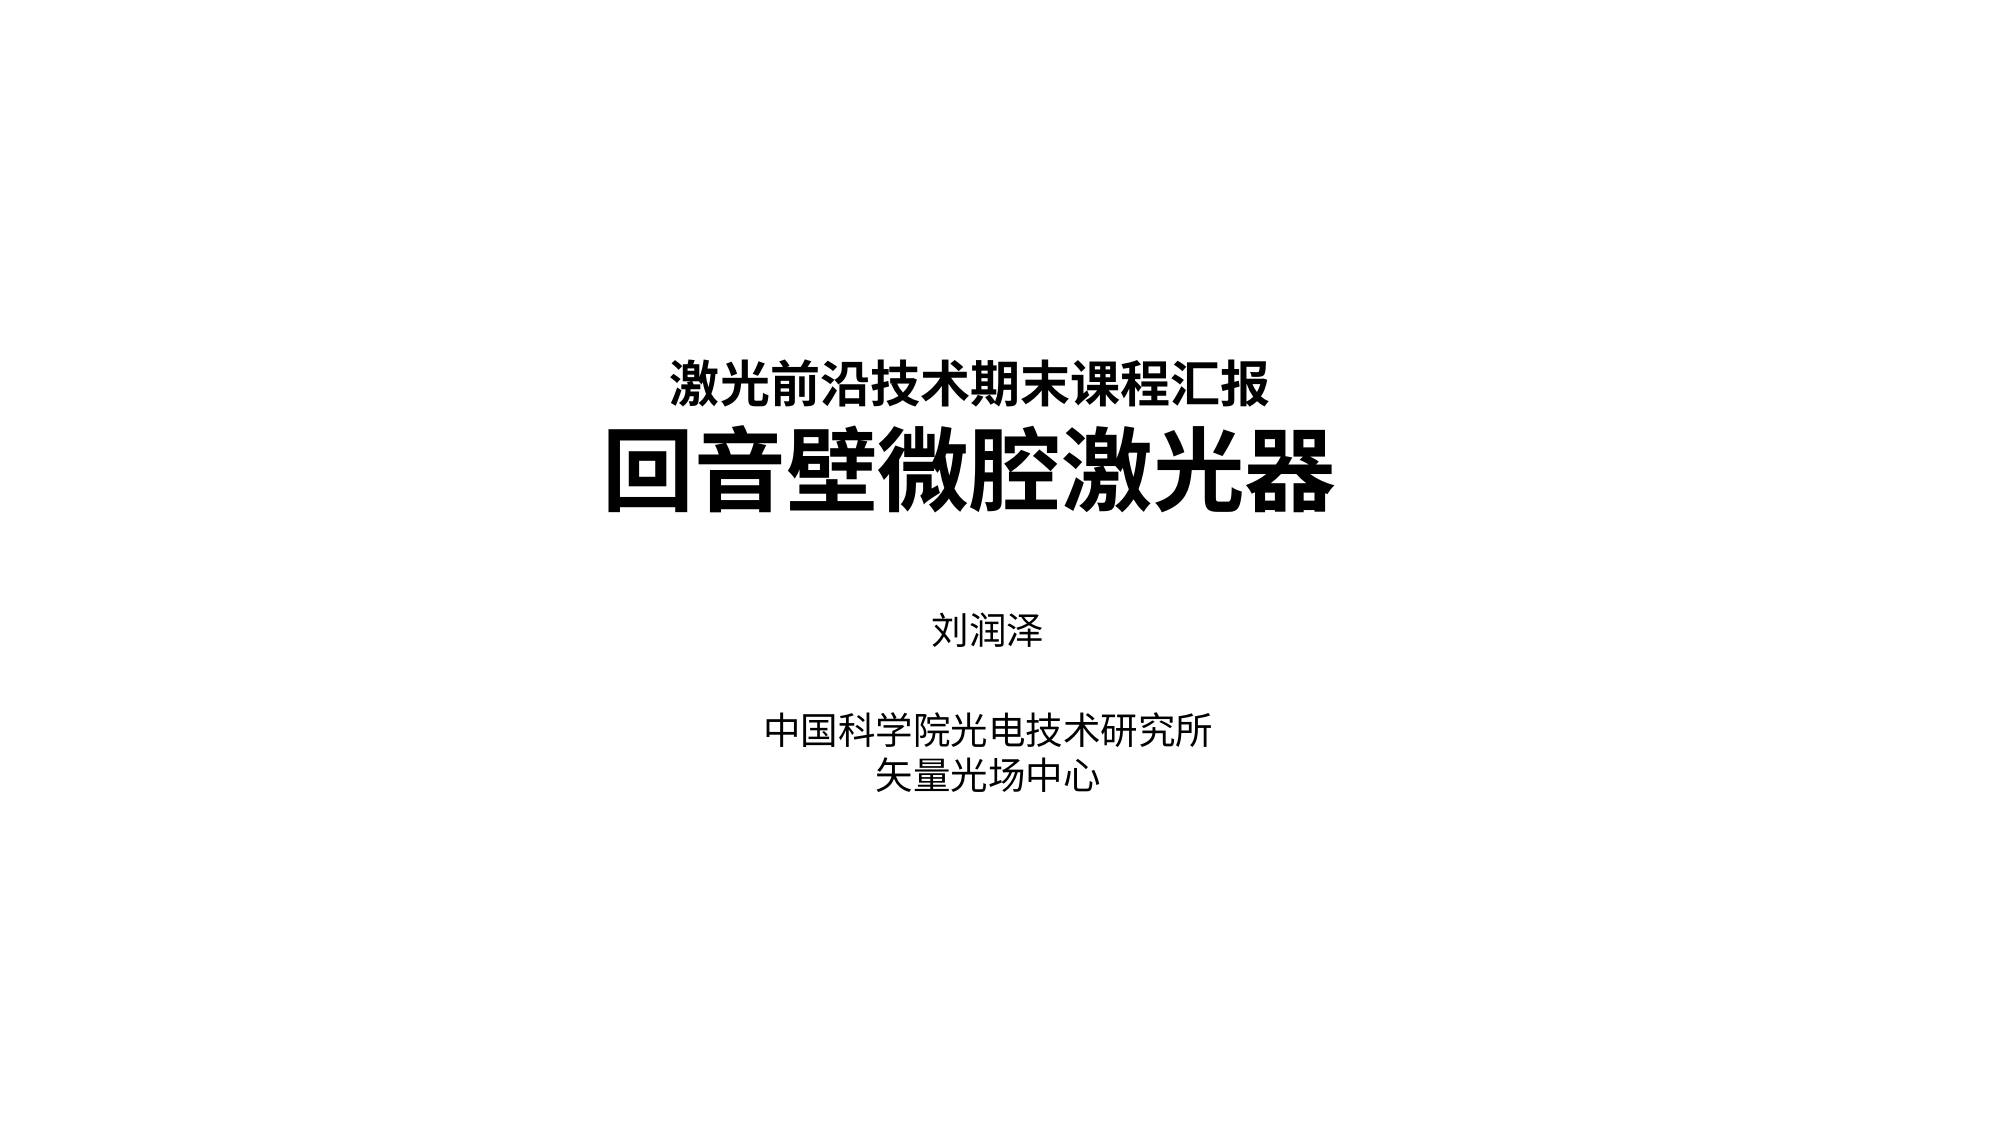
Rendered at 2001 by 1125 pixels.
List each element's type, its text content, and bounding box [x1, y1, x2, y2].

text_box 激光前沿技术期末课程汇报 回音壁微腔激光器 [544, 345, 1396, 531]
text_box 中国科学院光电技术研究所矢量光场中心 [739, 699, 1237, 805]
text_box 刘润泽 [784, 599, 1192, 660]
